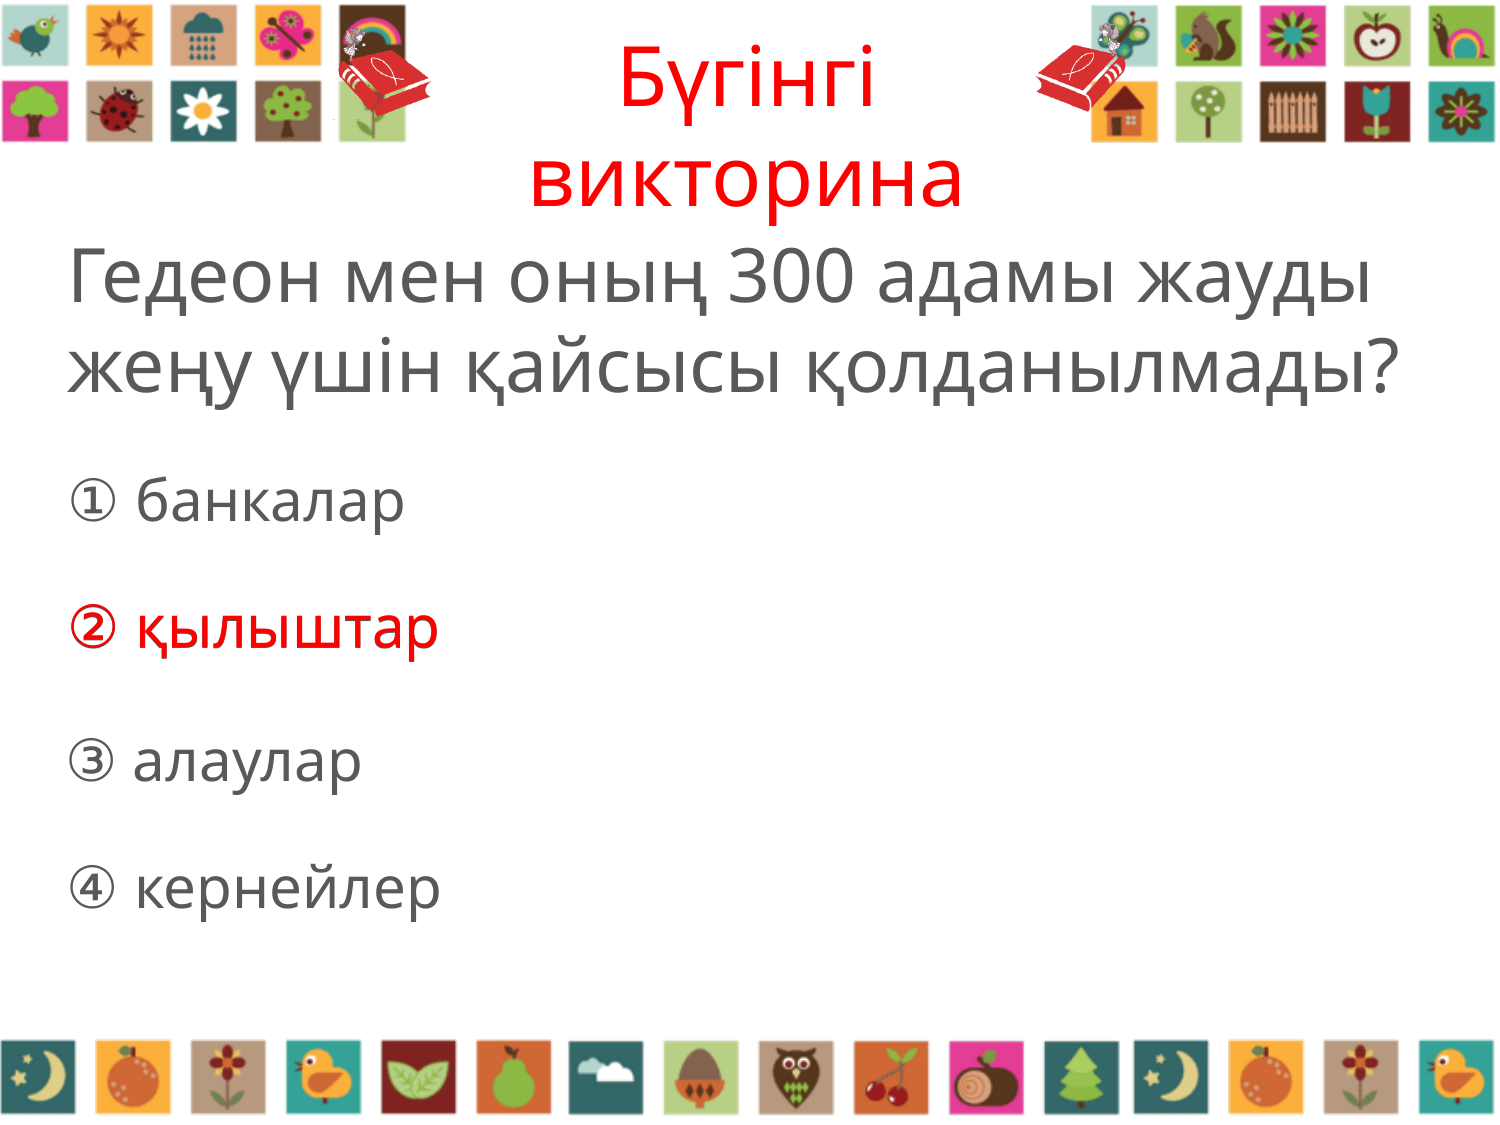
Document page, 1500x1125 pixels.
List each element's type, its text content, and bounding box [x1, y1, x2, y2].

picture [0, 3, 463, 150]
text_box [0, 1028, 1500, 1118]
text_box ④ кернейлер [51, 842, 1482, 928]
text_box Гедеон мен оның 300 адамы жауды жеңу үшін қайсысы қолданылмады? [53, 219, 1436, 415]
text_box ① банкалар [53, 456, 1436, 541]
text_box Бүгінгі викторина [414, 16, 1080, 219]
text_box ② қылыштар [53, 581, 1483, 667]
text_box ③ алаулар [50, 716, 1480, 801]
picture [1003, 3, 1500, 150]
